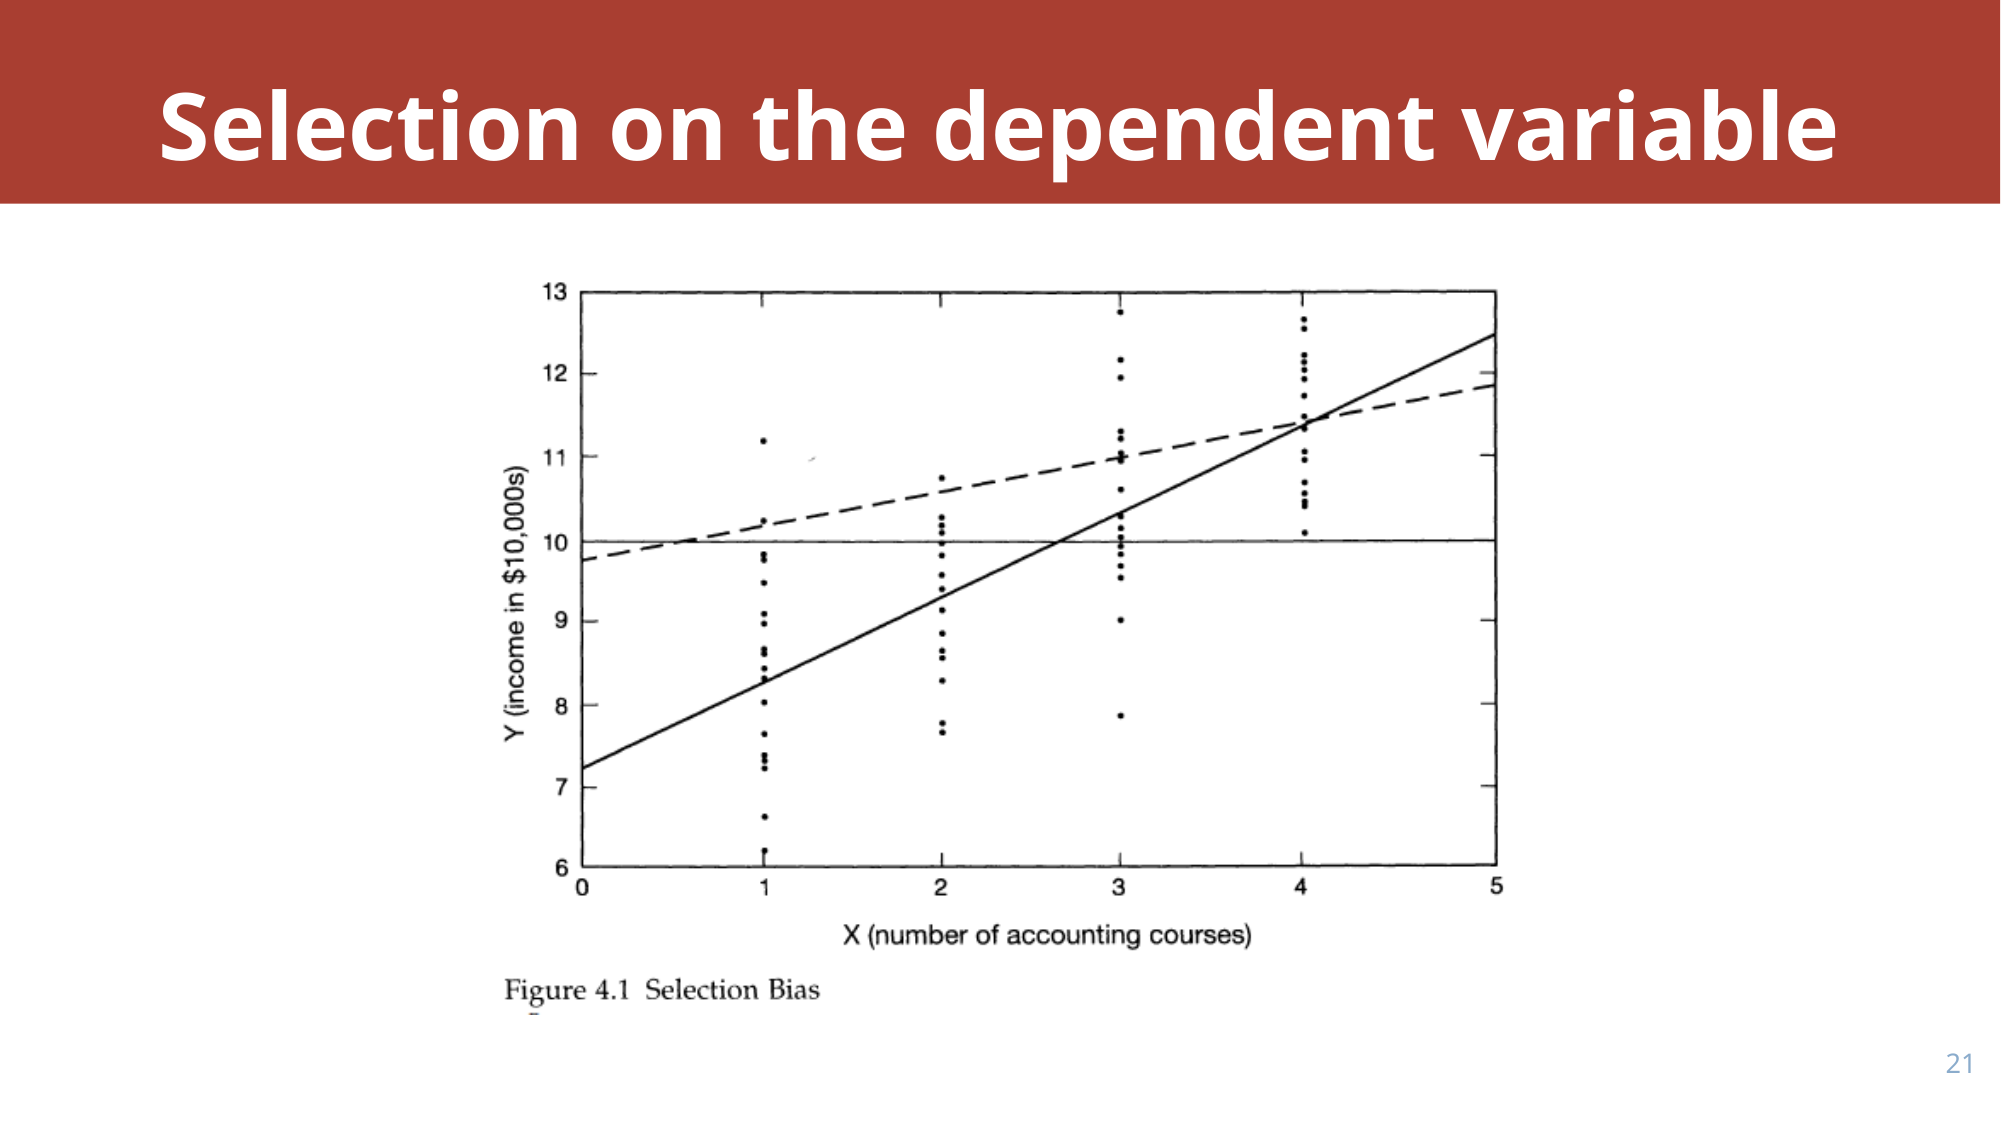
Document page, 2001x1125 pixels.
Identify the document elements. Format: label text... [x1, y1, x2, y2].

picture [472, 246, 1528, 1016]
slide_number 20 [1871, 1038, 1992, 1125]
title Selection on the dependent variable [0, 0, 2000, 187]
